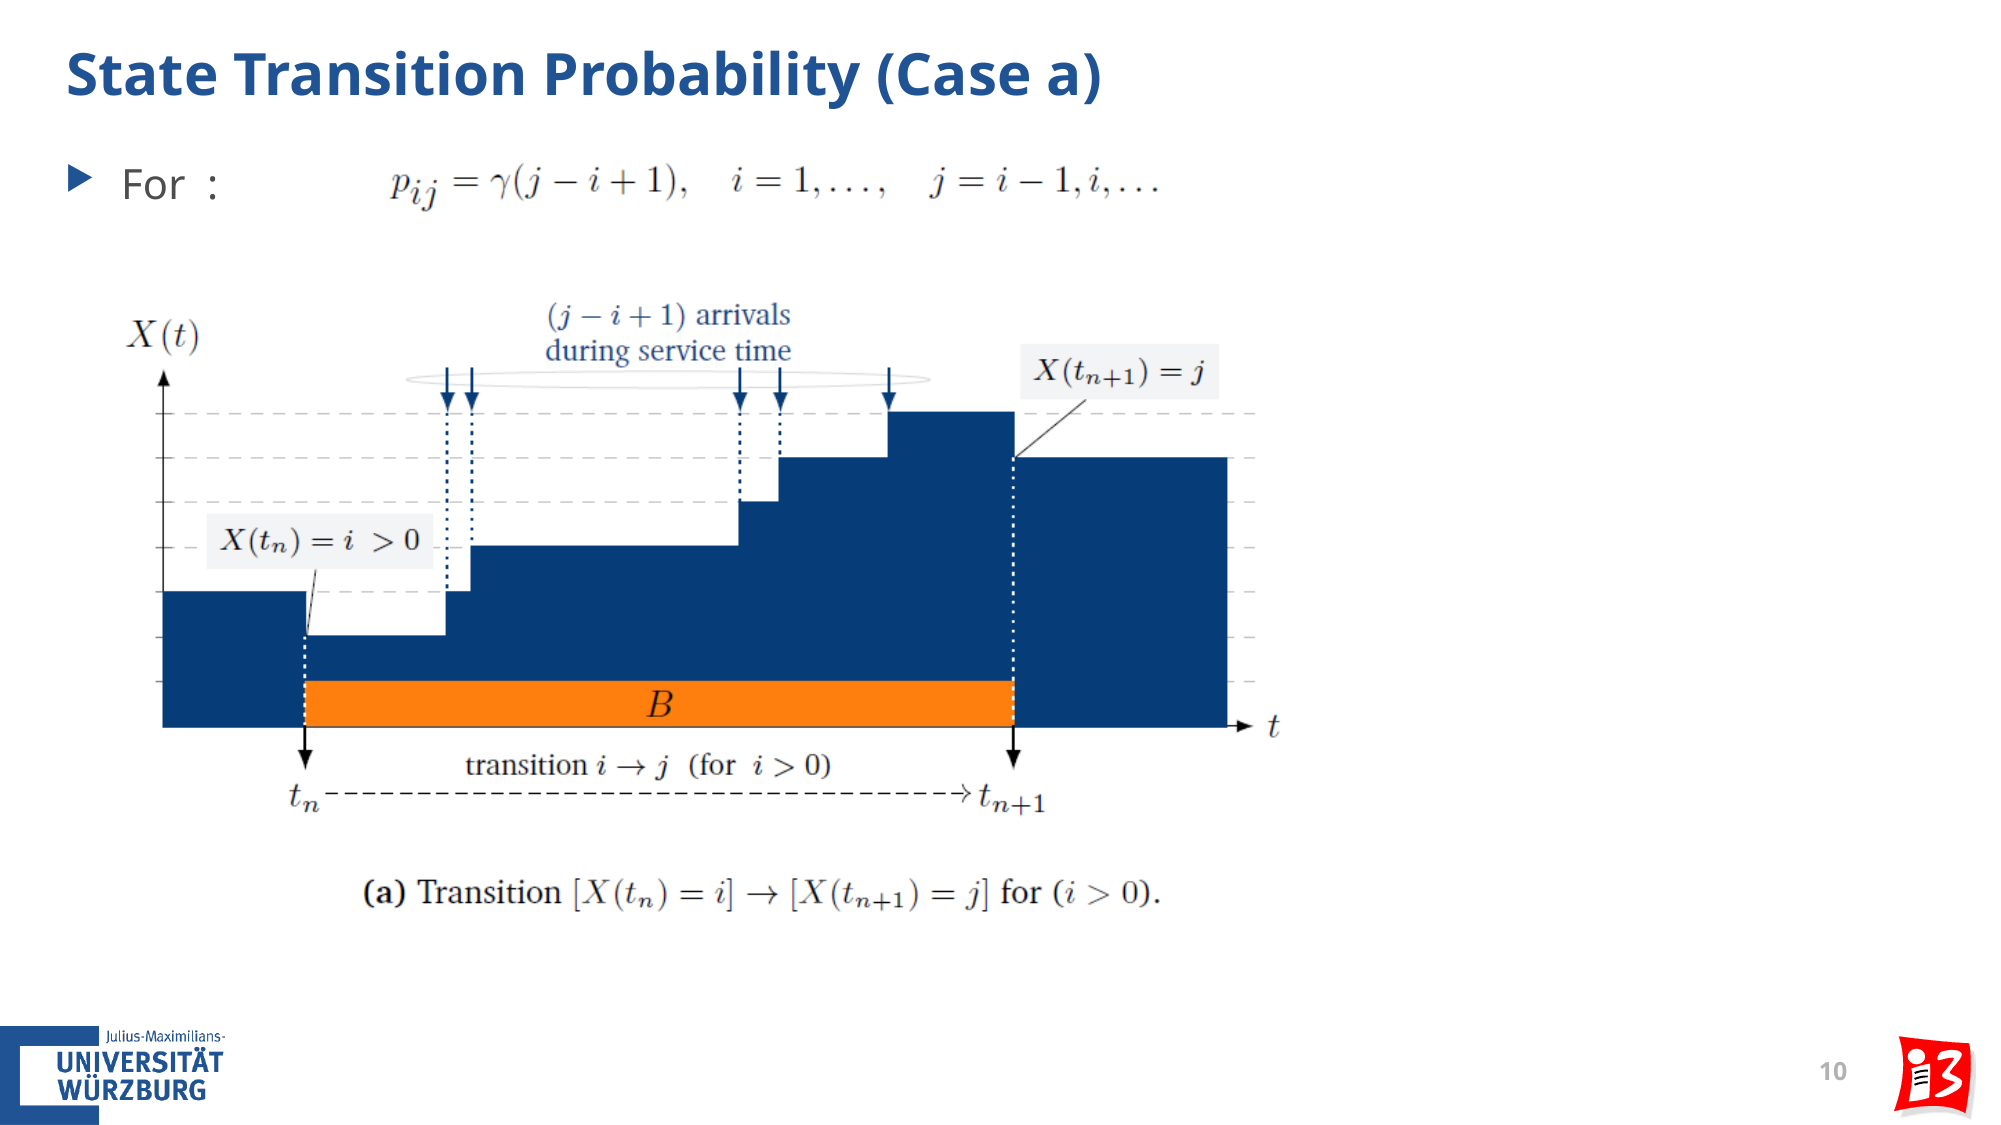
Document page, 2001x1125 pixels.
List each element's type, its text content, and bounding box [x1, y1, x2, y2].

slide_number 10 [1412, 1042, 1863, 1103]
picture [349, 123, 1176, 219]
picture [37, 242, 1431, 930]
picture [0, 1026, 225, 1125]
title State Transition Probability (Case a) [51, 18, 1800, 126]
